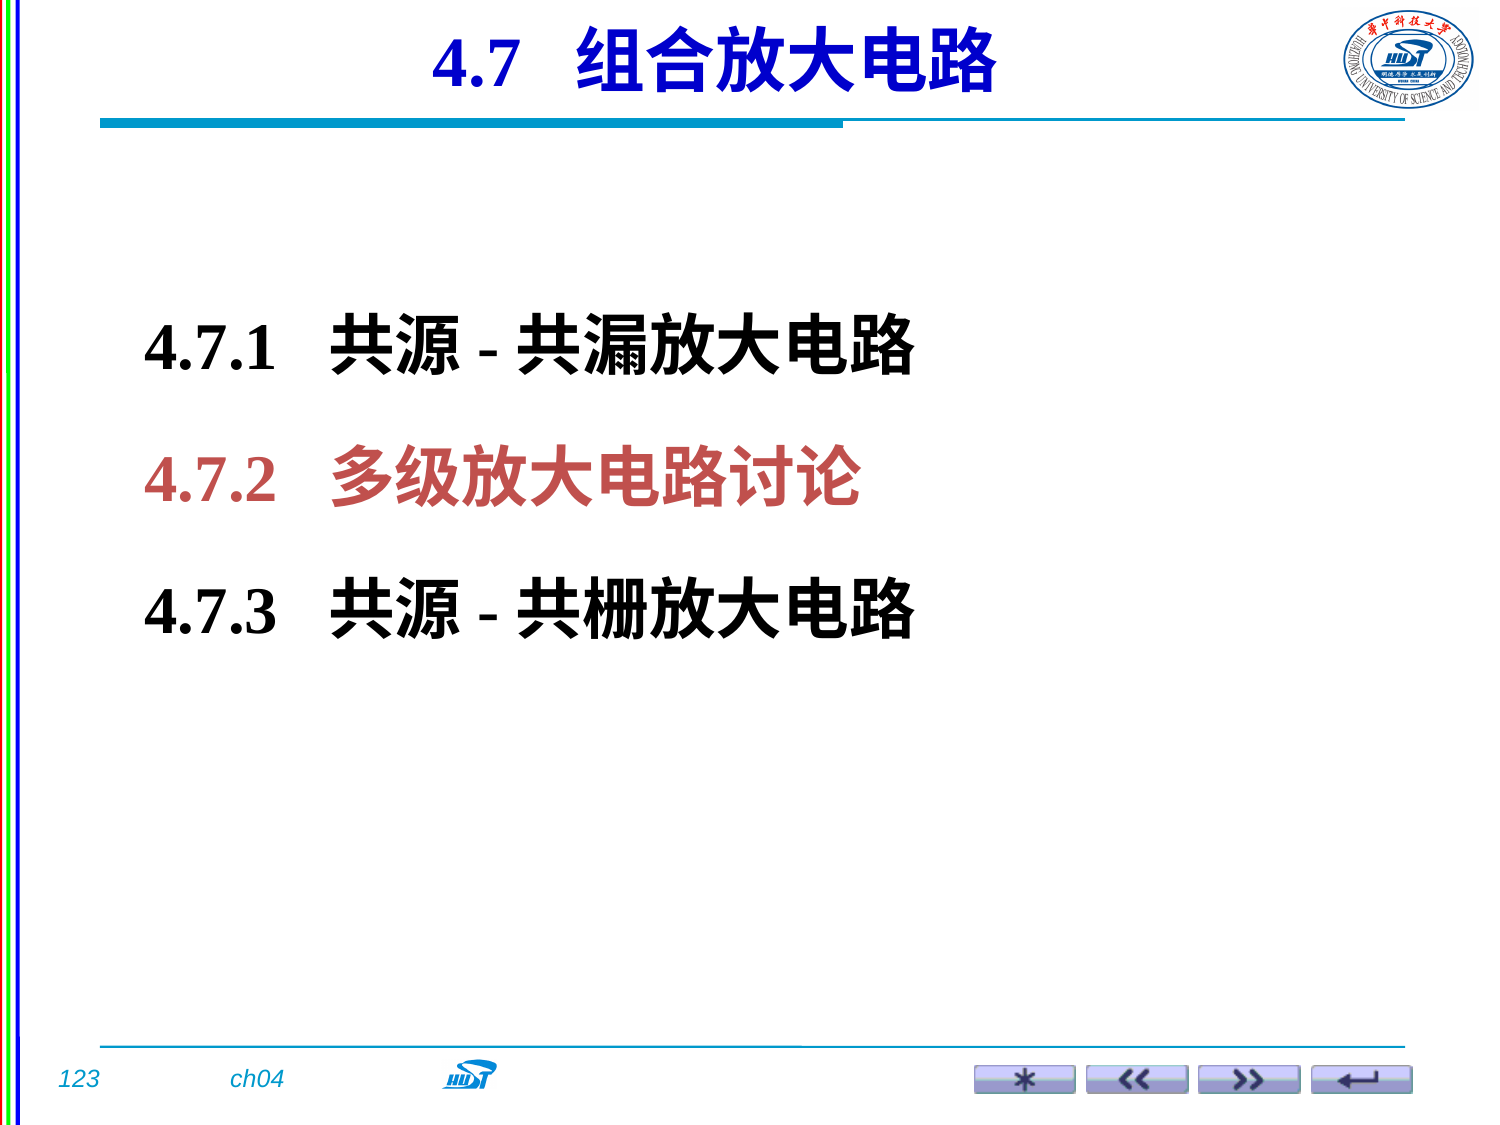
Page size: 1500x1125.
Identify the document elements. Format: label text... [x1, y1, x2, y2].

picture [1198, 1065, 1301, 1094]
picture [1340, 7, 1479, 111]
text_box 4.7 组合放大电路 [360, 8, 1072, 108]
picture [974, 1065, 1076, 1094]
picture [1311, 1065, 1413, 1094]
text_box 4.7.1 共源-共漏放大电路 4.7.2 多级放大电路讨论 4.7.3 共源-共栅放大电路 [129, 243, 1131, 654]
picture [1086, 1065, 1189, 1094]
picture [441, 1059, 497, 1089]
